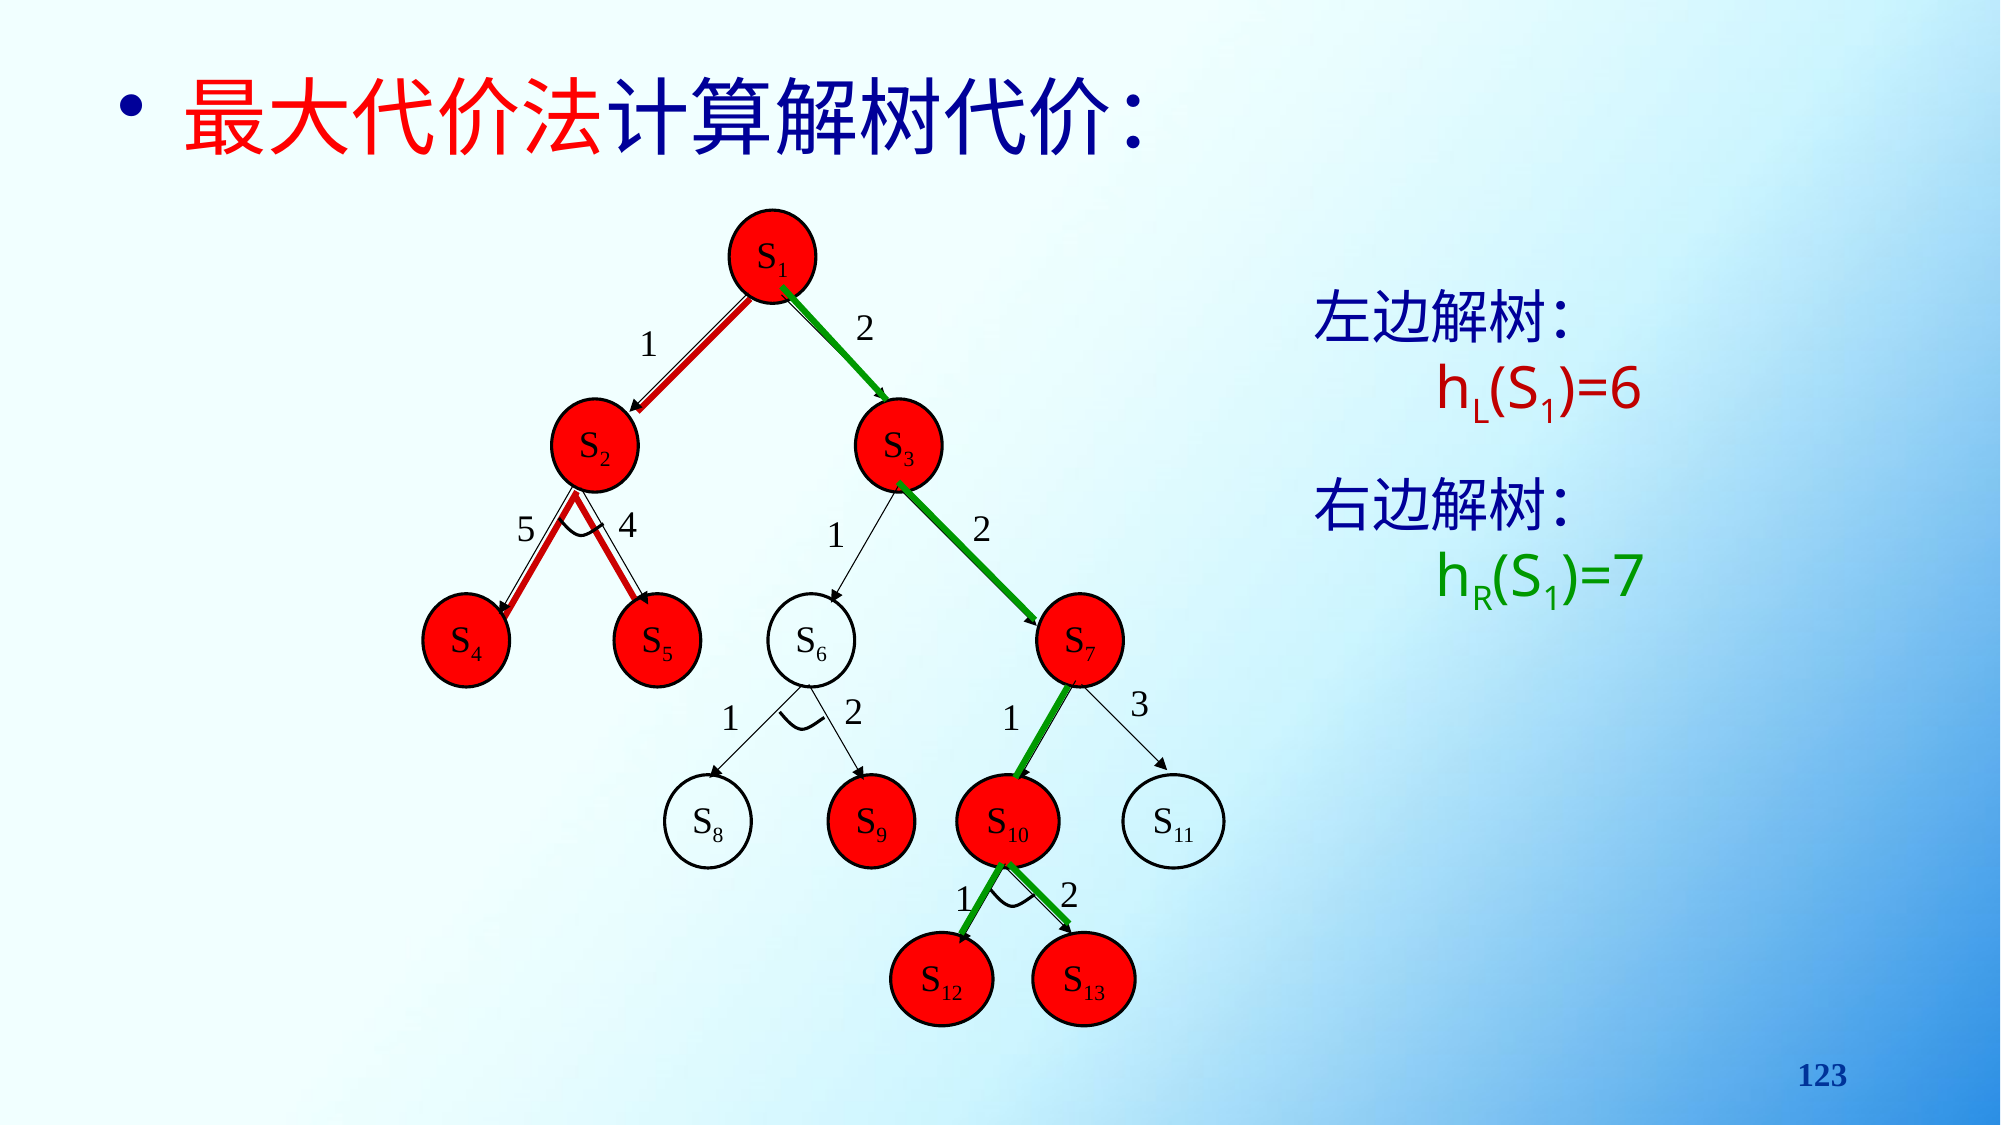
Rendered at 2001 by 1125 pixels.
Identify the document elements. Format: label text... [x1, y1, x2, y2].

text_box 右边解树： hR(S1)=7 [1299, 460, 1792, 625]
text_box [425, 215, 1223, 1021]
text_box 最大代价法计算解树代价： [102, 67, 1453, 174]
text_box 左边解树： hL(S1)=6 [1299, 273, 1792, 438]
picture [0, 0, 2001, 1125]
slide_number 123 [1412, 1042, 1863, 1103]
